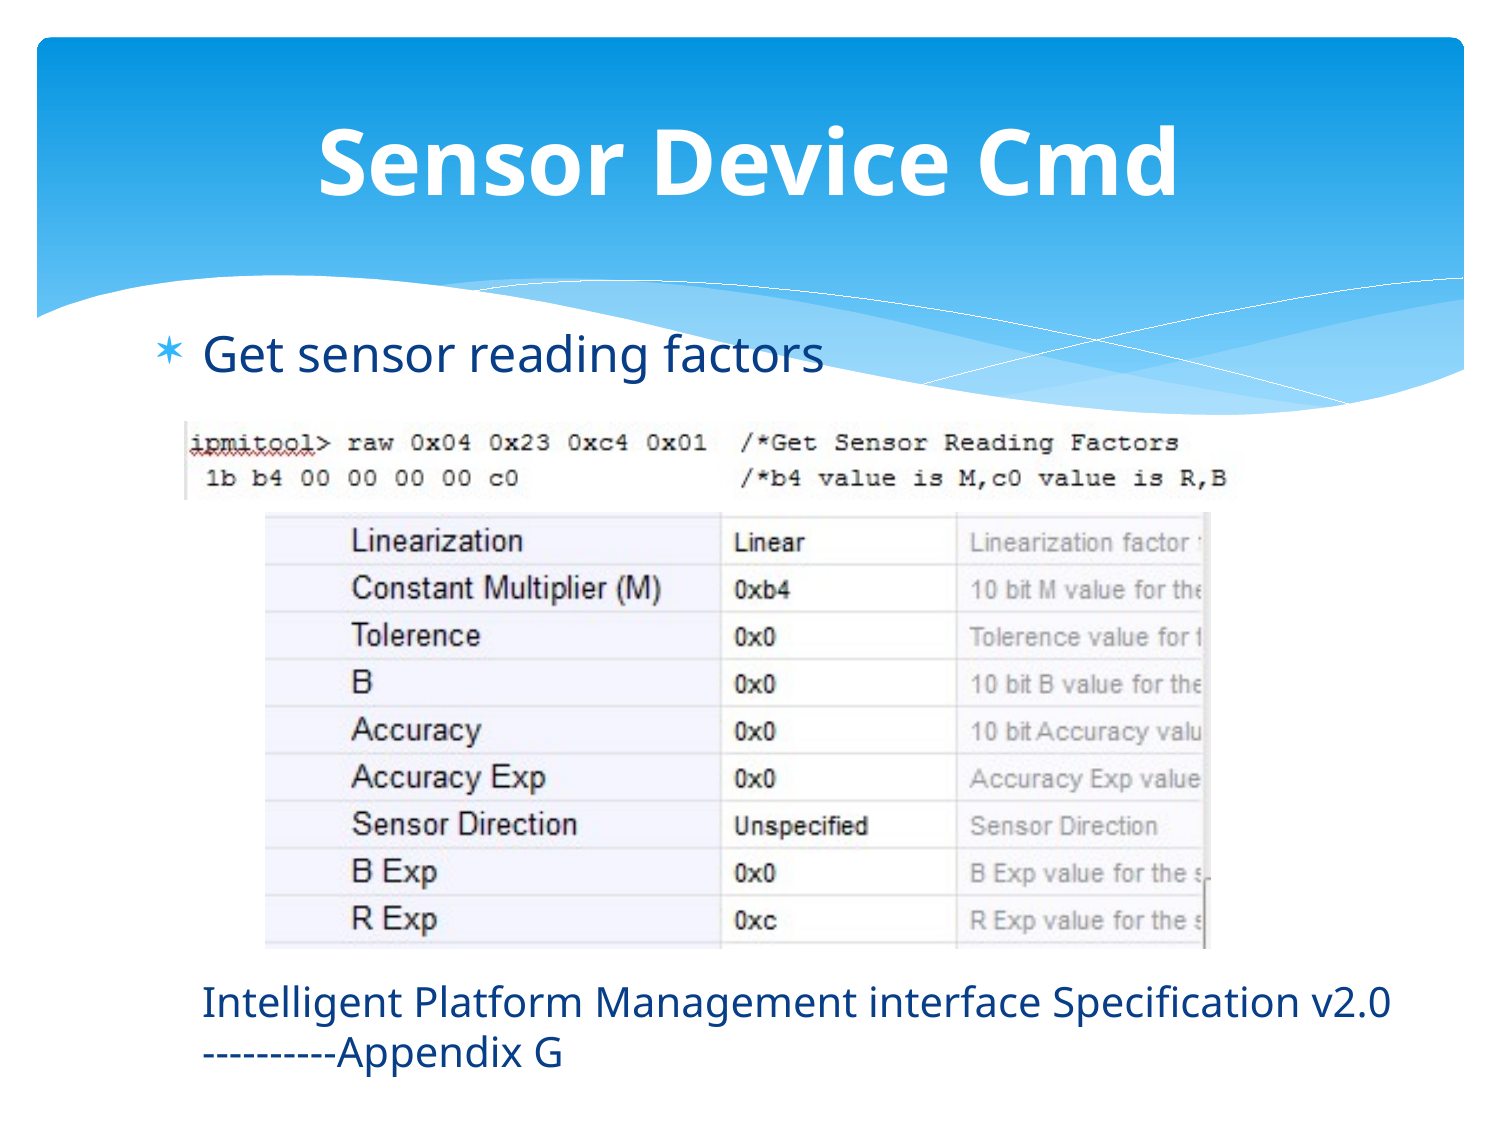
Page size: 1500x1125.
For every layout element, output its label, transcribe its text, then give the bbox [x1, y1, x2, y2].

picture [265, 512, 1211, 950]
picture [184, 420, 1245, 500]
title Sensor Device Cmd [75, 55, 1425, 261]
list Get sensor reading factors [142, 314, 1358, 881]
text_box Intelligent Platform Management interface Specification v2.0 ----------Appendix G [187, 968, 1459, 1083]
